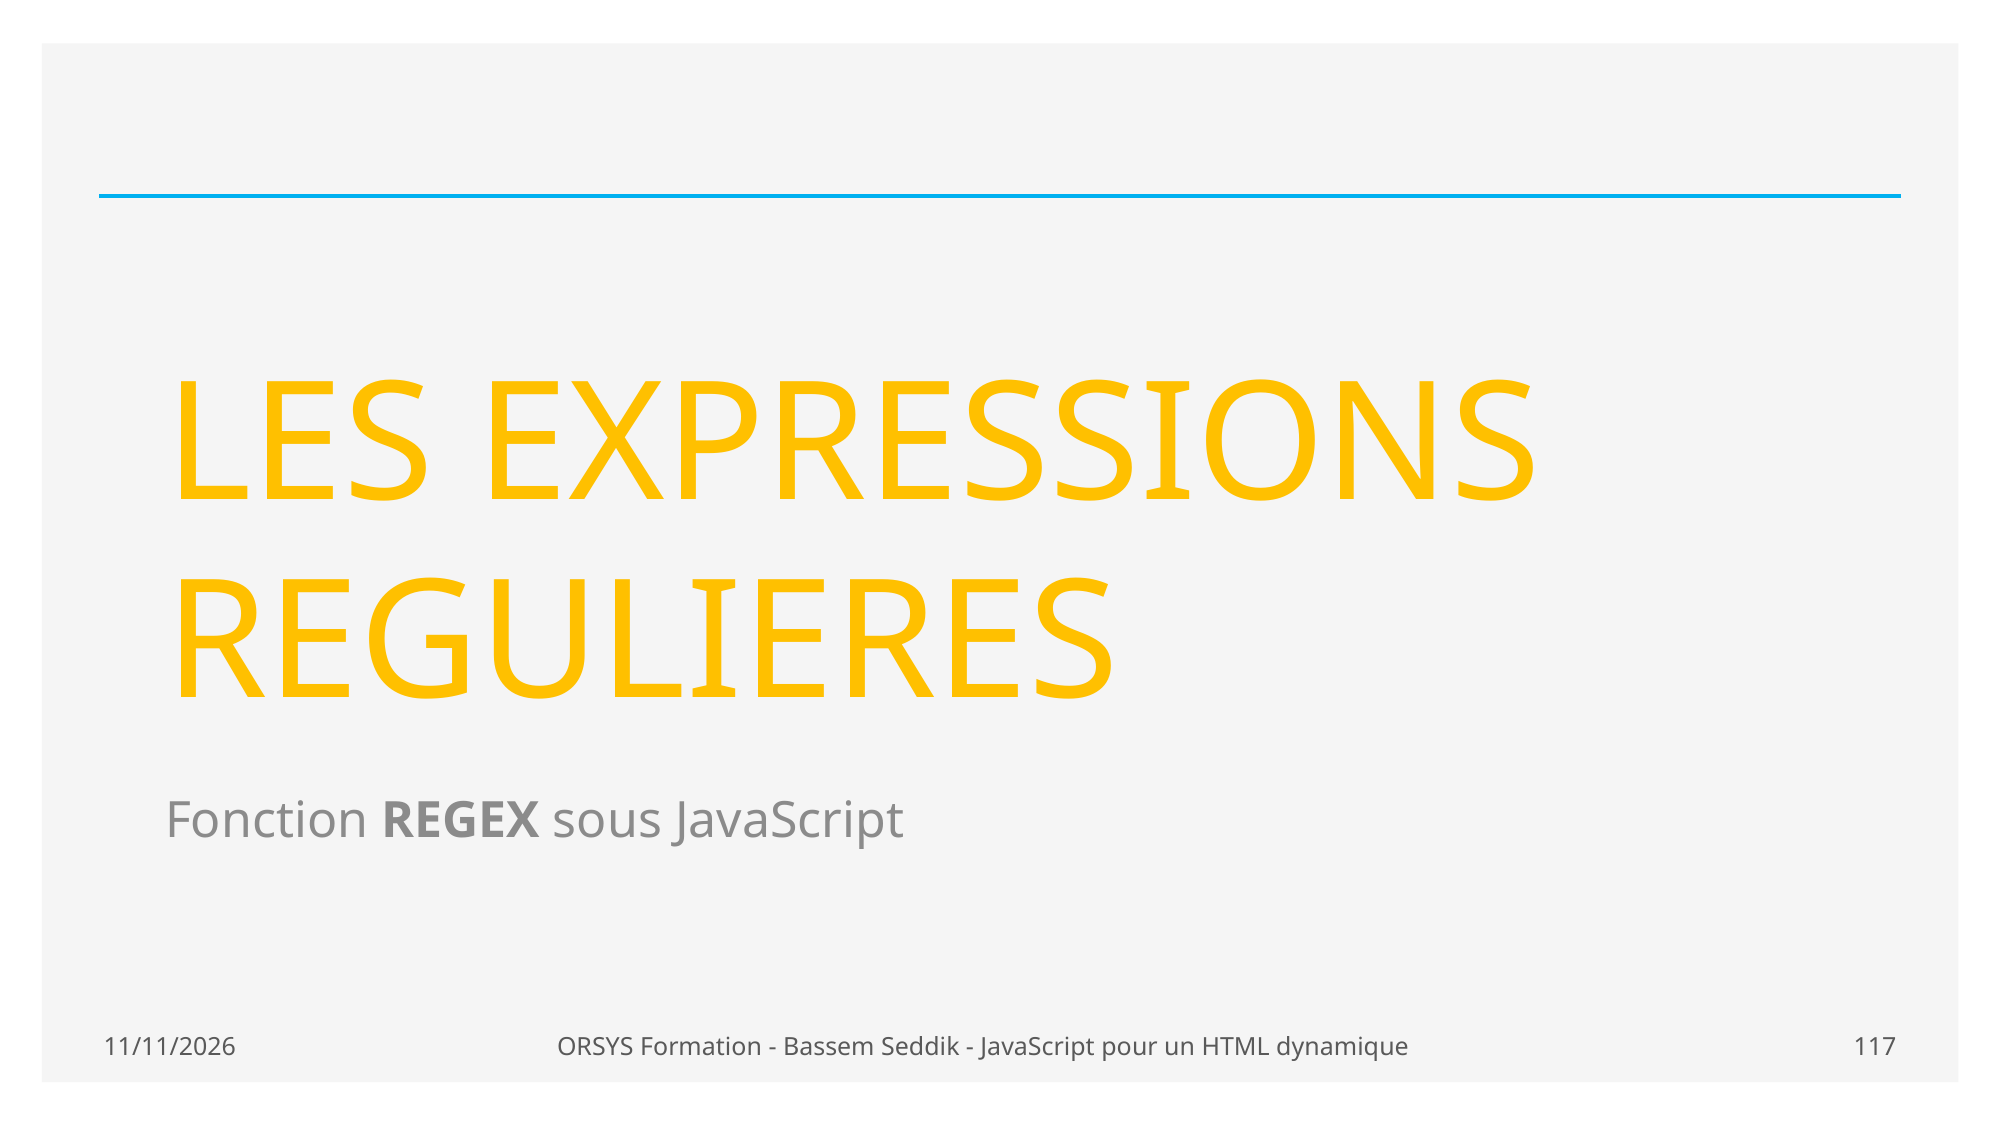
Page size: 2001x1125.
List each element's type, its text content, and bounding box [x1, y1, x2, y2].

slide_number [88, 1017, 340, 1078]
footer ORSYS Formation - Bassem Seddik - JavaScript pour un HTML dynamique [340, 1017, 1626, 1078]
subtitle Fonction REGEX sous JavaScript [150, 750, 1564, 925]
slide_number 117 [1626, 1017, 1912, 1078]
title LES EXPRESSIONS REGULIERES [150, 312, 1800, 738]
